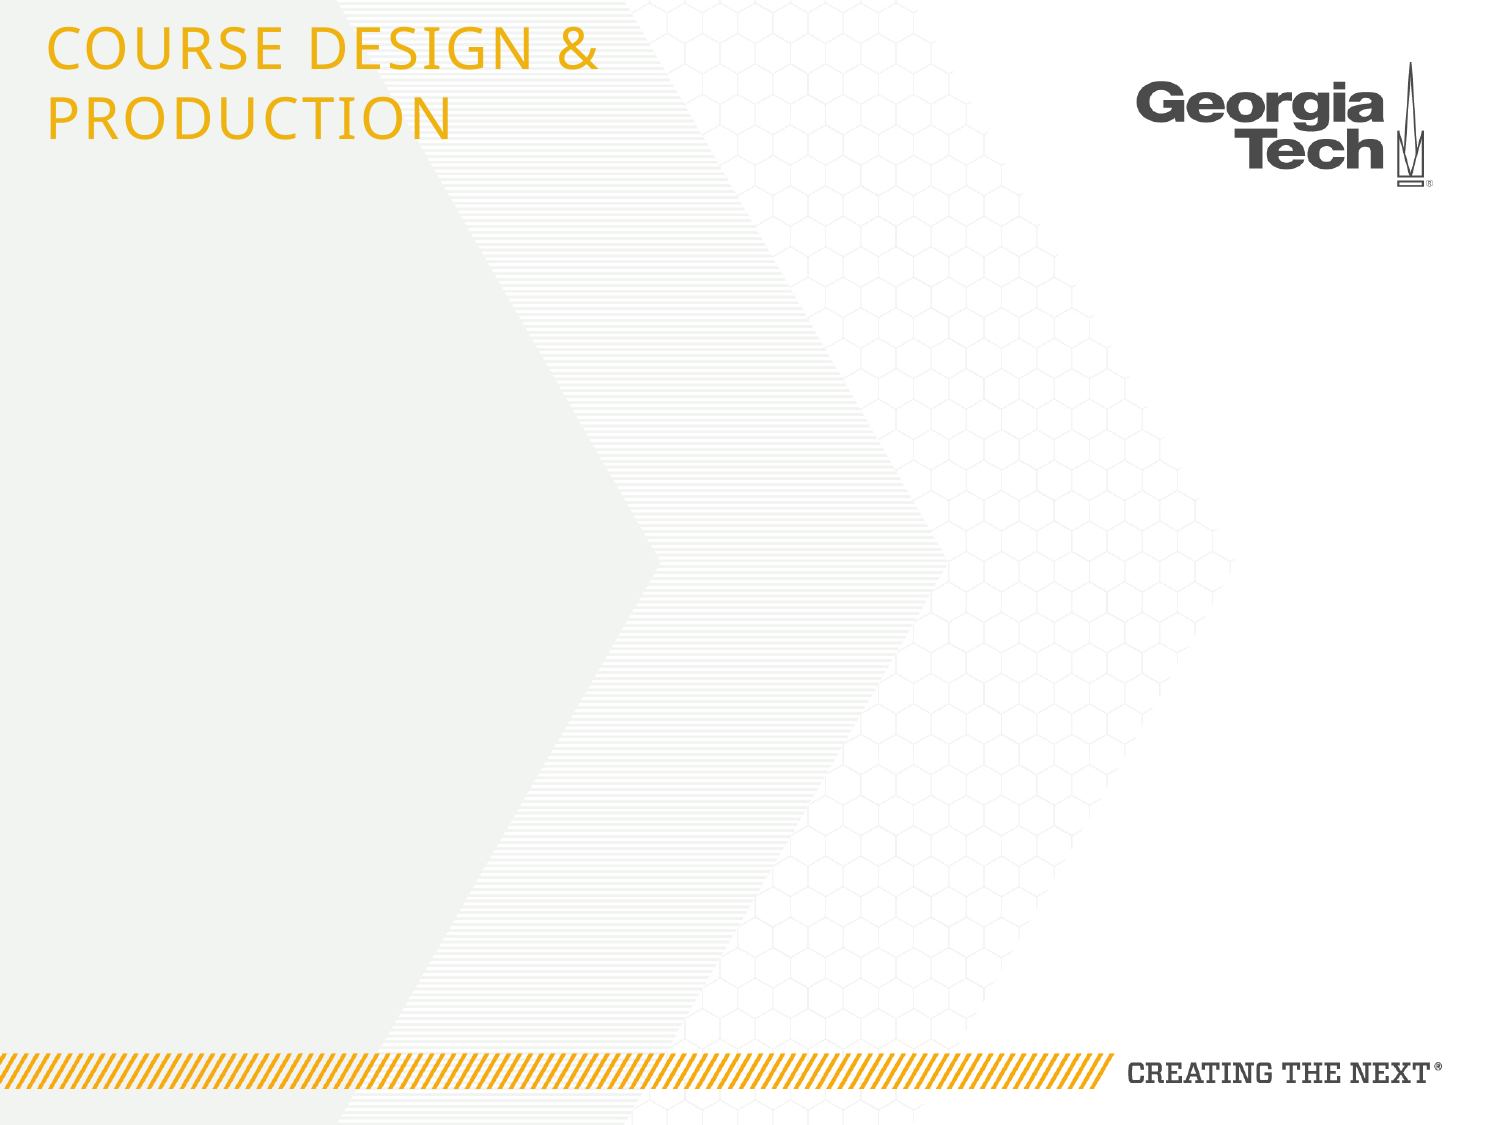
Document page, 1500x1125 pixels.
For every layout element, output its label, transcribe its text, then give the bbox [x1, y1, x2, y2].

title Course Design & production [0, 0, 1007, 163]
picture [0, 0, 1500, 1125]
